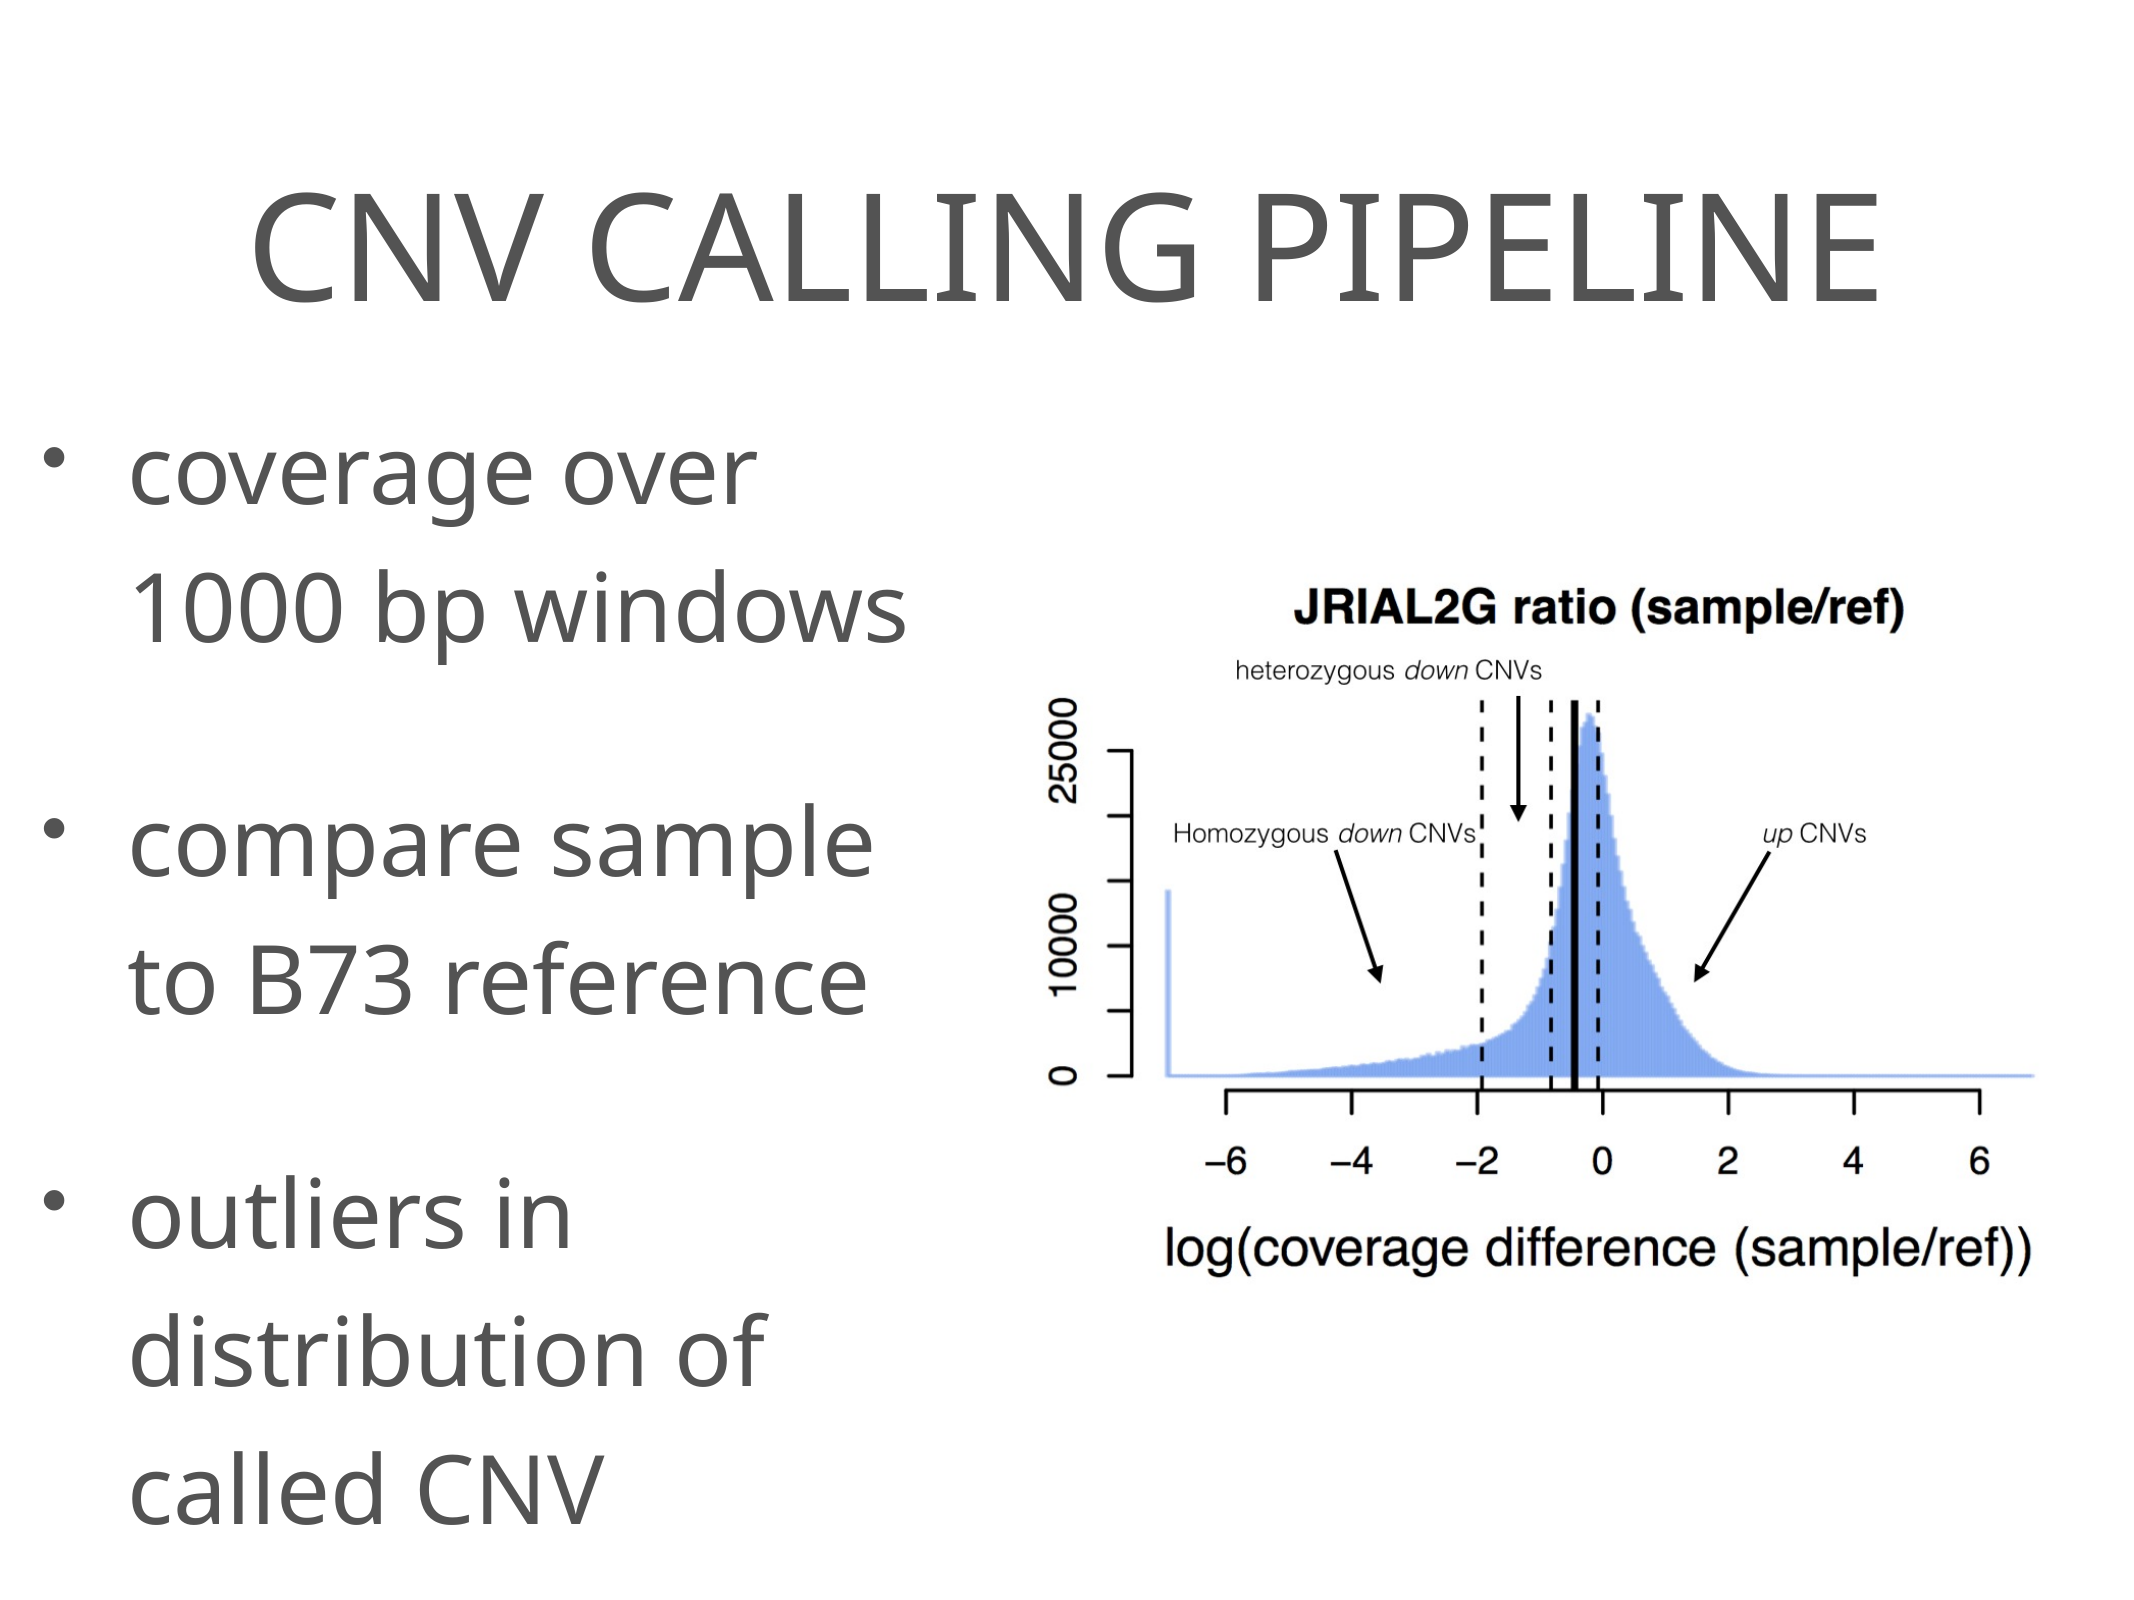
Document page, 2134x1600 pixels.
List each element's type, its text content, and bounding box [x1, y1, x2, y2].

list coverage over 1000 bp windows compare sample to B73 reference outliers in distribution of called CNV [41, 447, 992, 1482]
picture [1026, 542, 2071, 1326]
title cnv calling pipeline [57, 41, 2076, 443]
